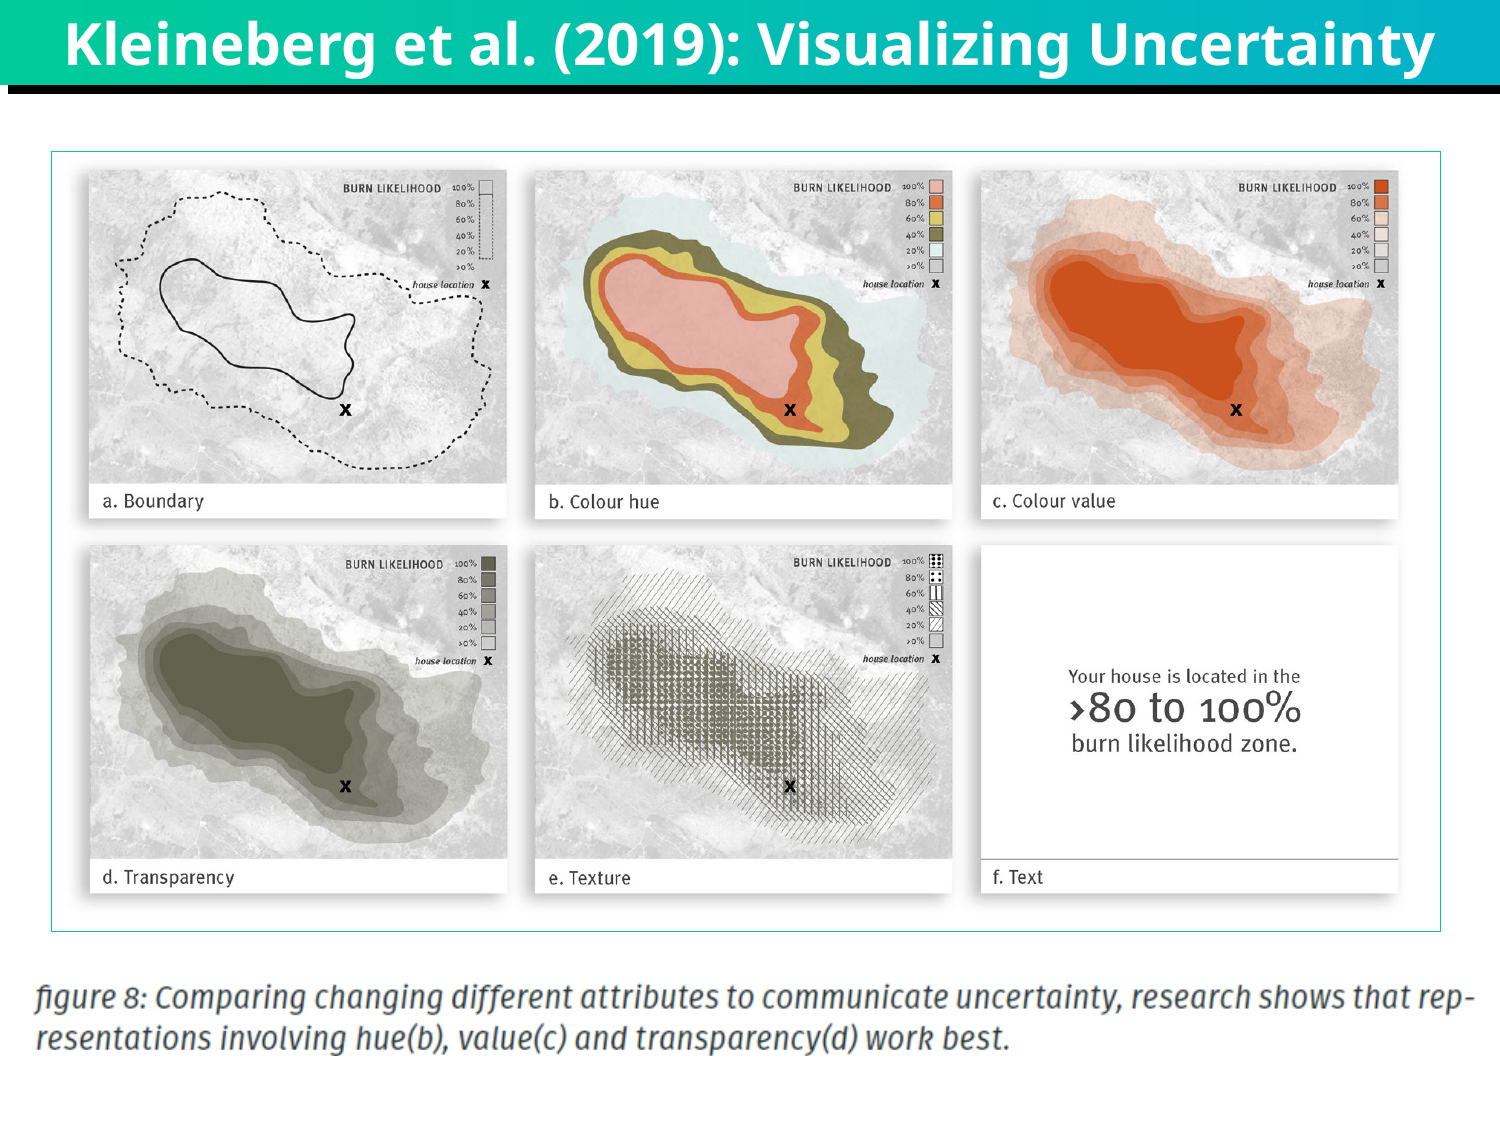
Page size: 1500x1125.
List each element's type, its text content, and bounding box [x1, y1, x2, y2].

picture [51, 151, 1442, 932]
title Kleineberg et al. (2019): Visualizing Uncertainty [0, 0, 1500, 86]
picture [29, 974, 1479, 1056]
